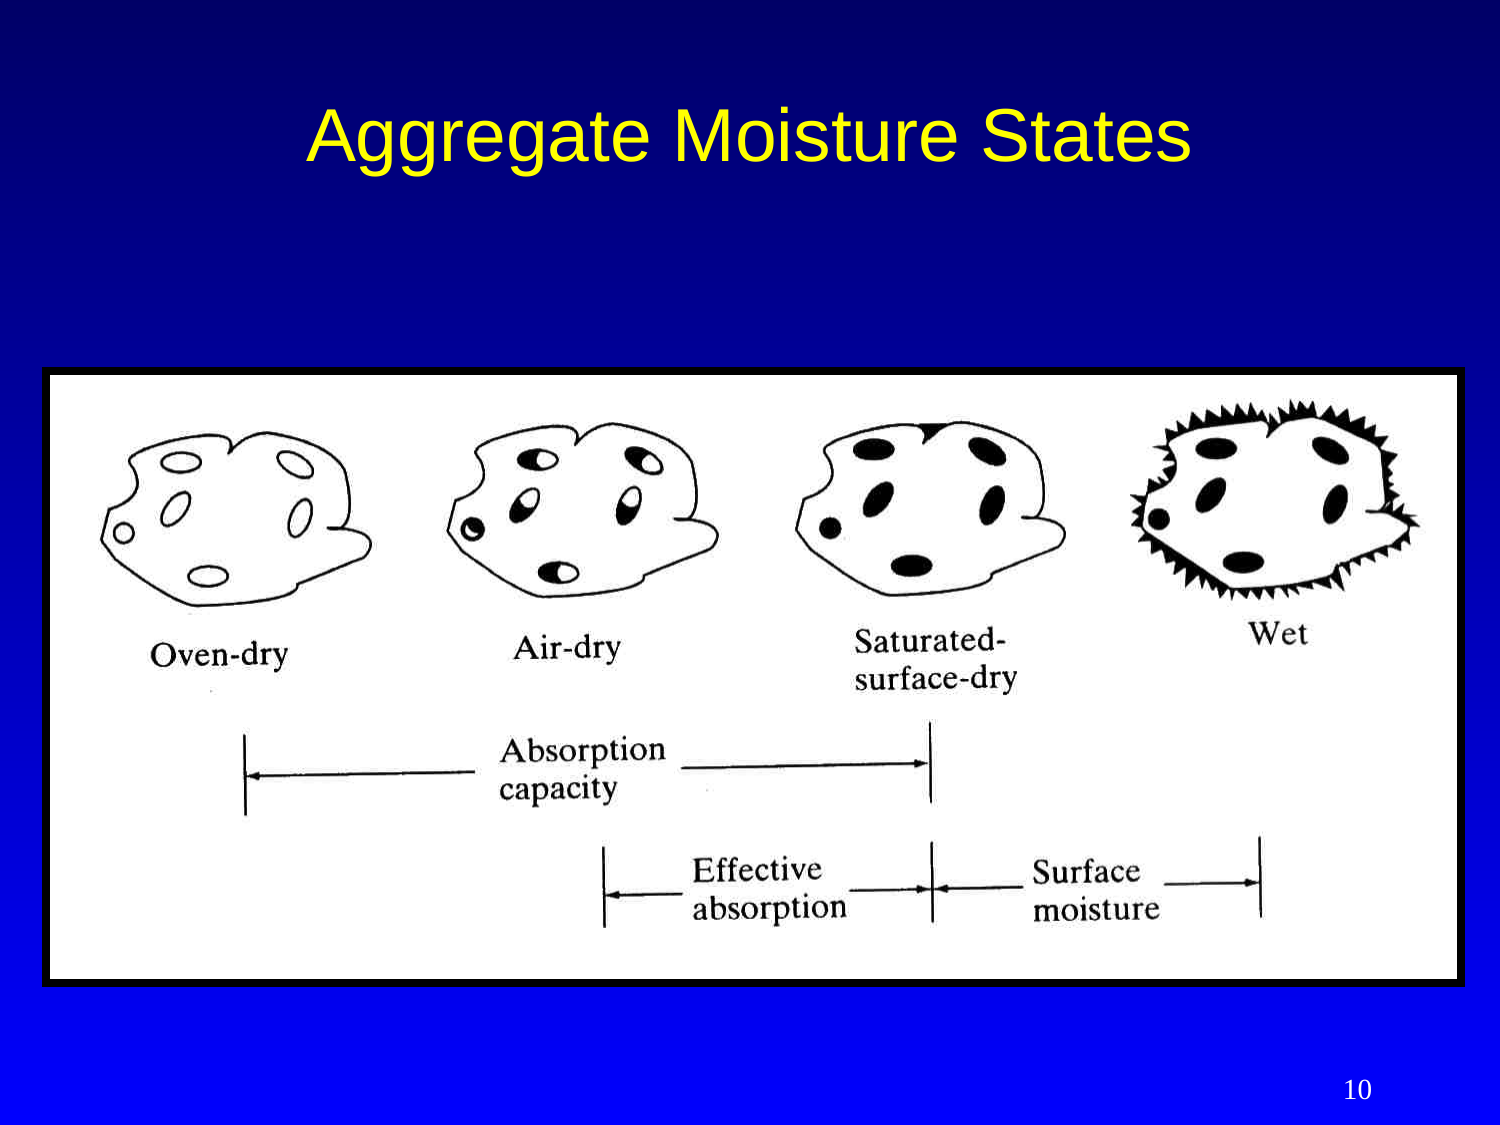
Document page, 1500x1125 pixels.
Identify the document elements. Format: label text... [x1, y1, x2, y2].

title Aggregate Moisture States [112, 37, 1388, 225]
picture [49, 374, 1457, 980]
slide_number 10 [1074, 1049, 1388, 1125]
